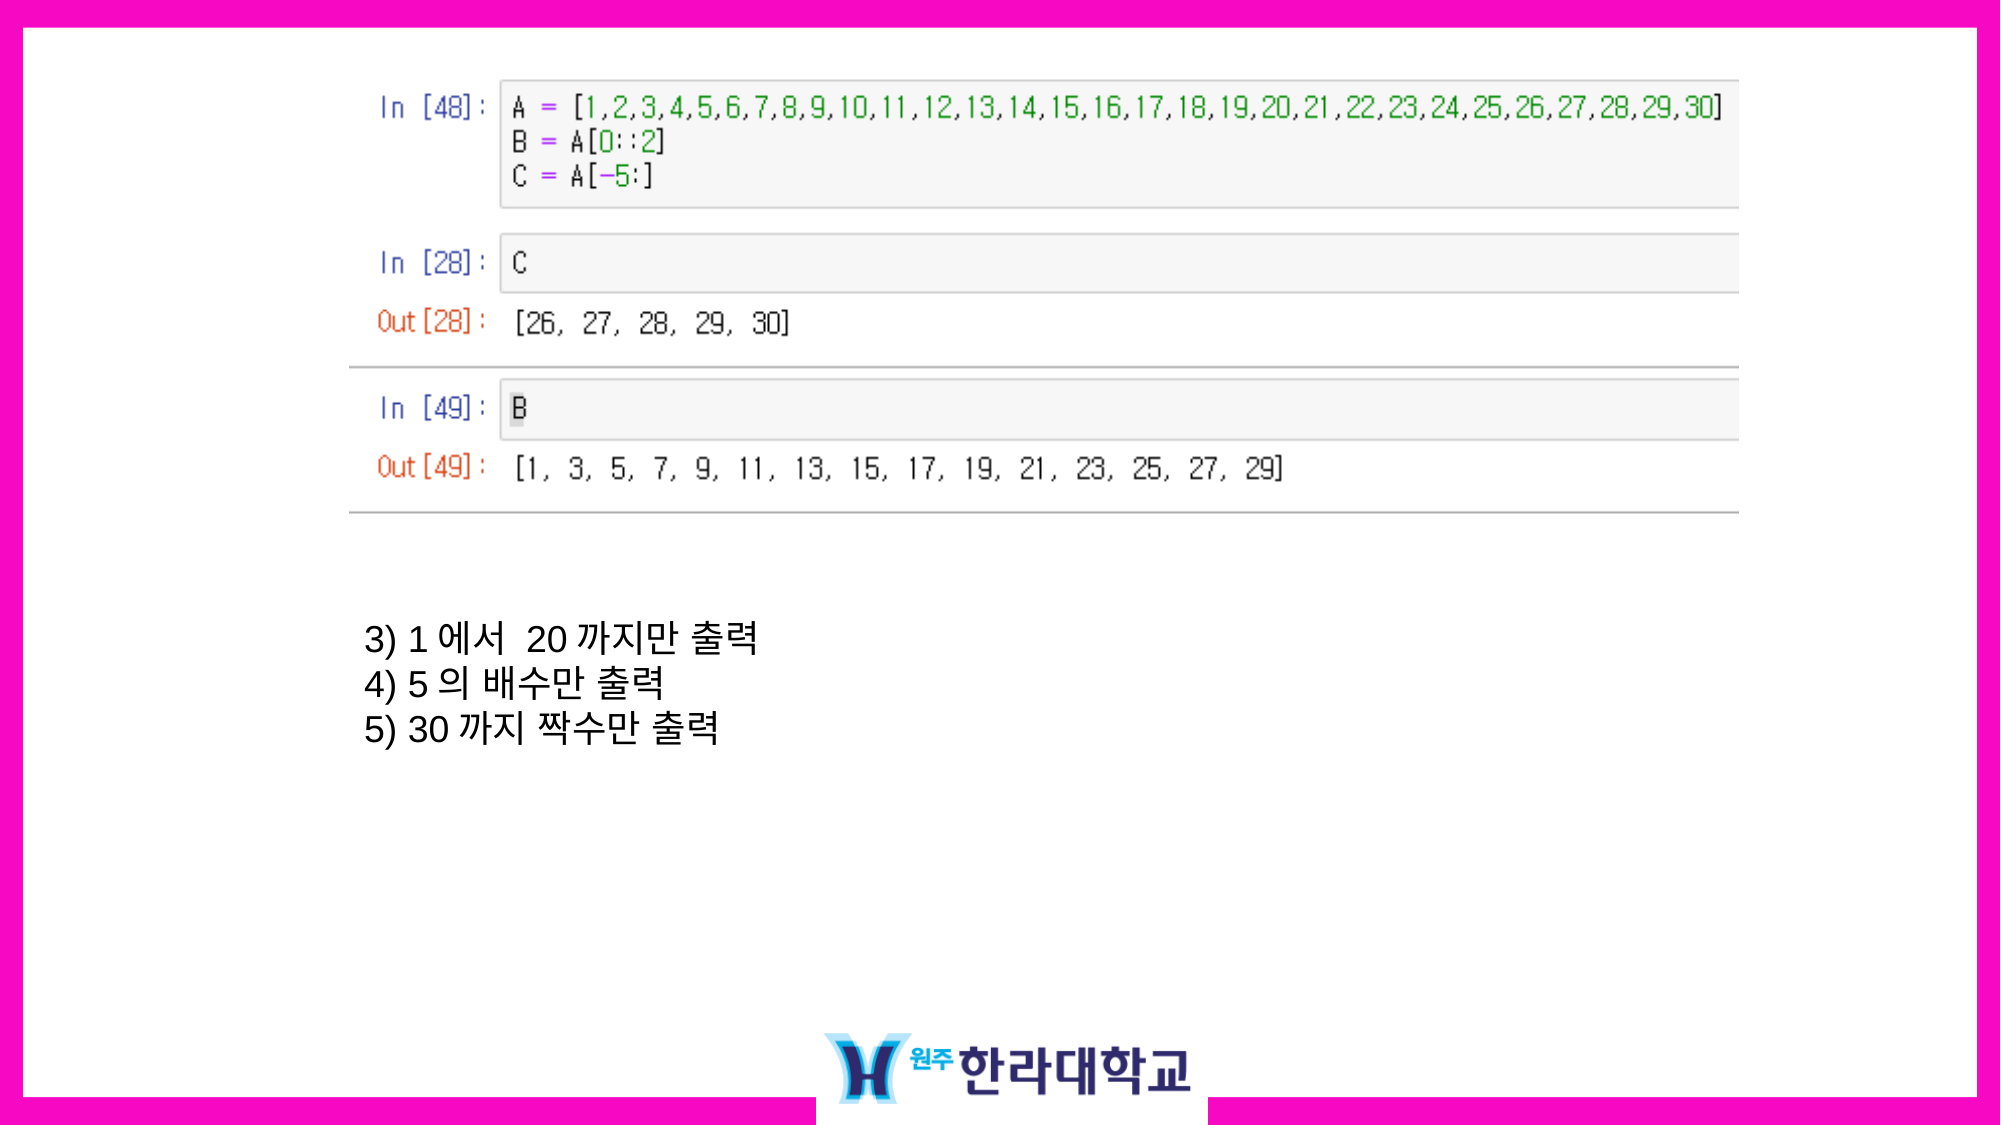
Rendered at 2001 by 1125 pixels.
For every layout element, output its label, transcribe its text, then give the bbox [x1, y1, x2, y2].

text_box 3) 1에서 20까지만 출력 4) 5의 배수만 출력 5) 30까지 짝수만 출력 [349, 562, 1350, 758]
picture [349, 72, 1739, 520]
picture [816, 1010, 1208, 1125]
